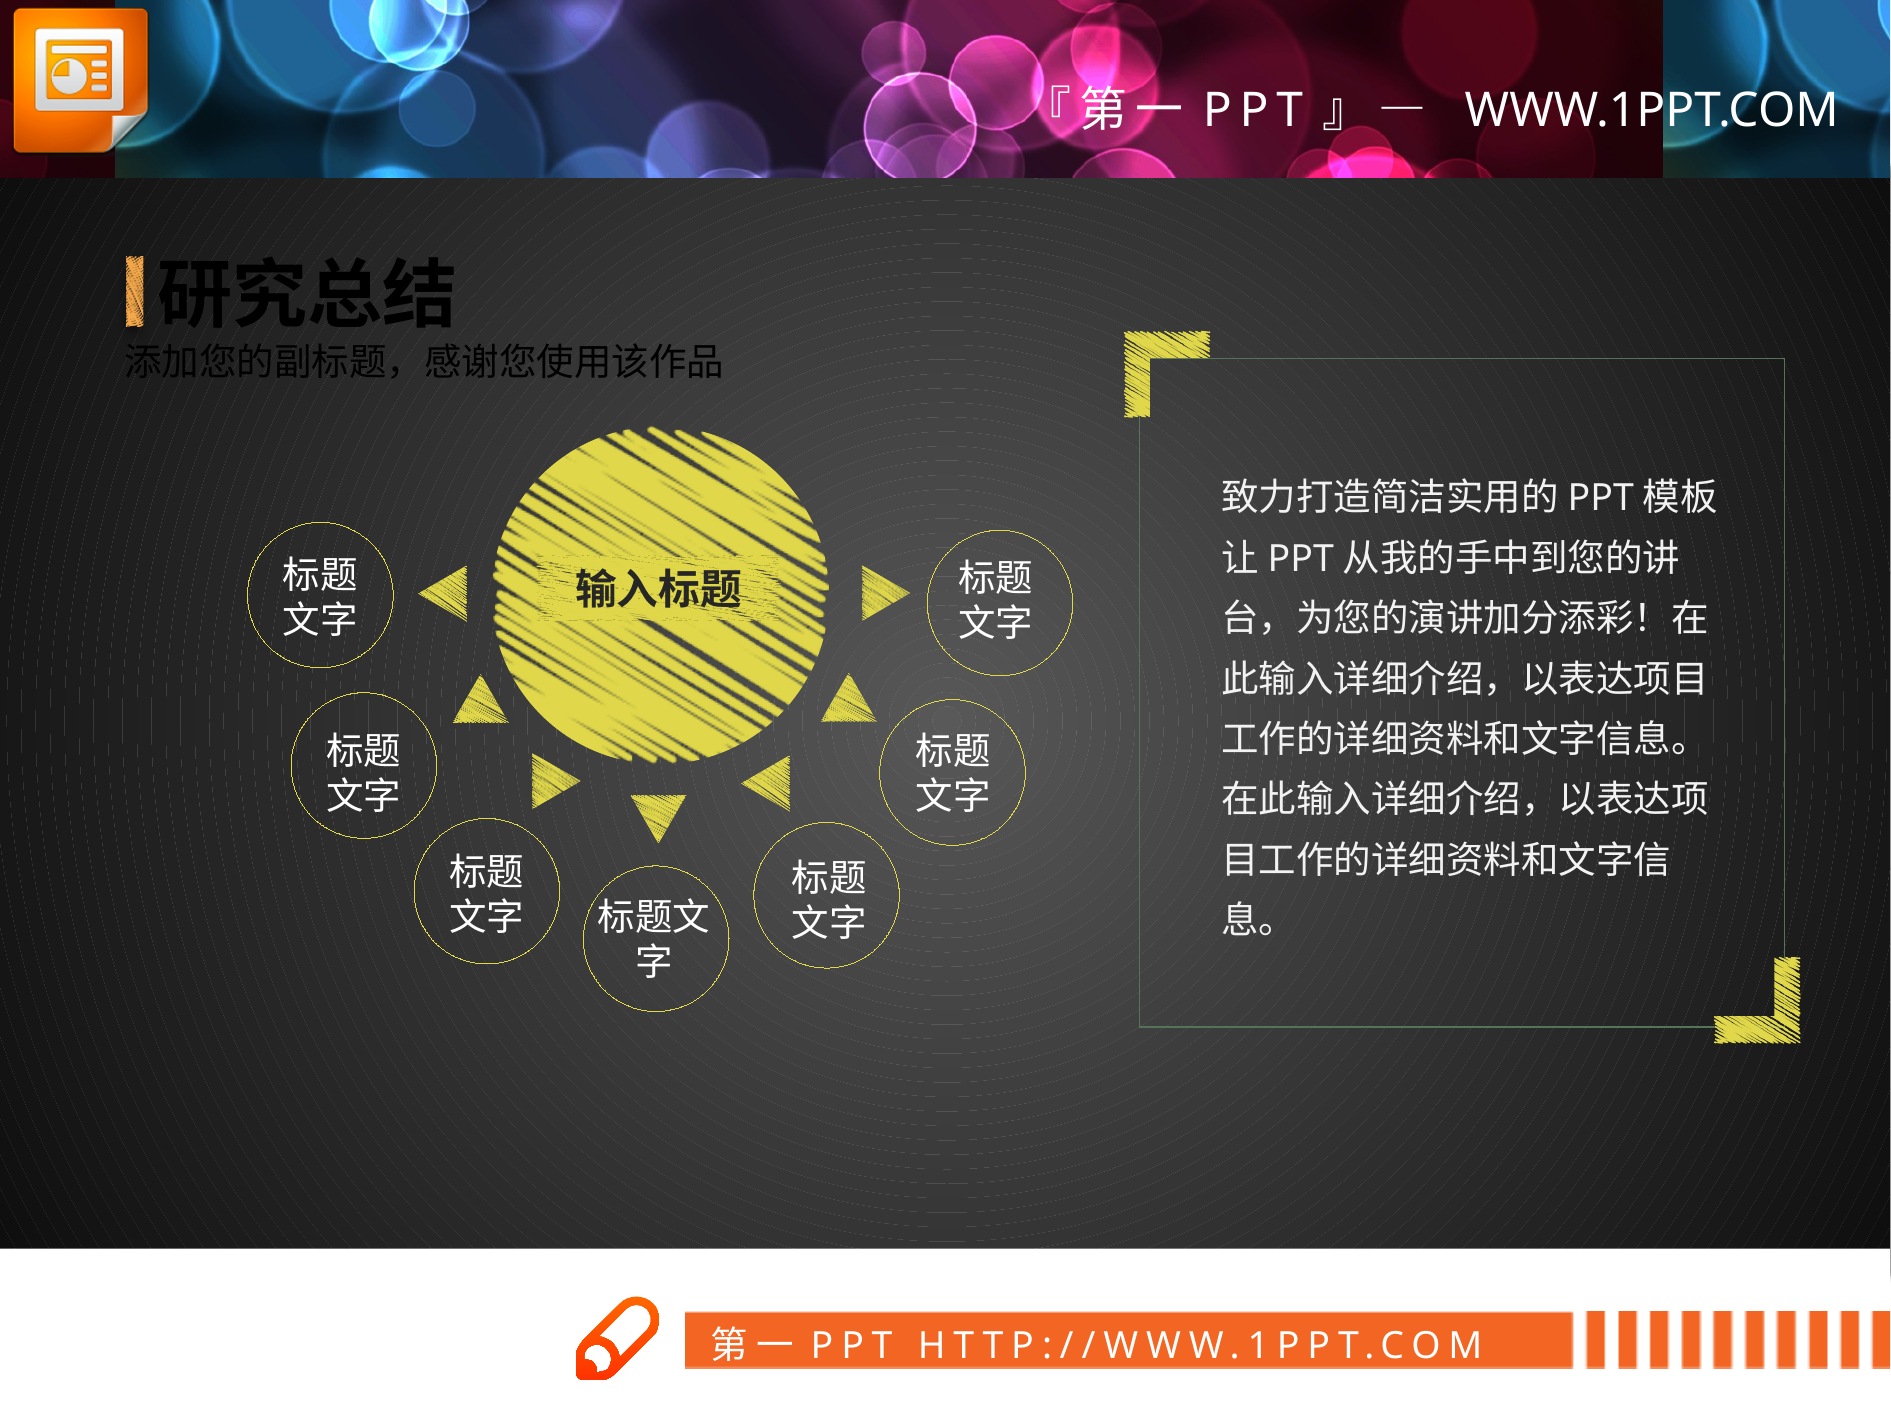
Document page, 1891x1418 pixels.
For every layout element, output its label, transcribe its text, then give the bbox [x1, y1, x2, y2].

text_box [740, 774, 790, 812]
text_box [405, 810, 569, 973]
text_box [861, 564, 911, 622]
text_box 添加您的副标题，感谢您使用该作品 [109, 331, 740, 391]
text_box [239, 514, 402, 676]
text_box [630, 794, 687, 844]
picture [685, 1311, 1891, 1369]
text_box 致力打造简洁实用的PPT模板让PPT从我的手中到您的讲台，为您的演讲加分添彩！在此输入详细介绍，以表达项目工作的详细资料和文字信息。在此输入详细介绍，以表达项目工作的详细资料和文字信息。 [1206, 450, 1742, 949]
text_box [1713, 956, 1801, 1044]
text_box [871, 691, 1034, 854]
text_box 研究总结 [142, 239, 473, 331]
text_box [283, 685, 445, 846]
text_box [919, 522, 1081, 684]
text_box [452, 673, 486, 723]
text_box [491, 425, 830, 765]
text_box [746, 814, 907, 976]
text_box [417, 565, 467, 622]
text_box [125, 256, 144, 327]
text_box [1123, 330, 1211, 418]
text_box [575, 858, 737, 1020]
picture [0, 0, 1891, 178]
text_box [531, 774, 581, 808]
text_box [1139, 358, 1785, 1027]
text_box [835, 672, 866, 722]
